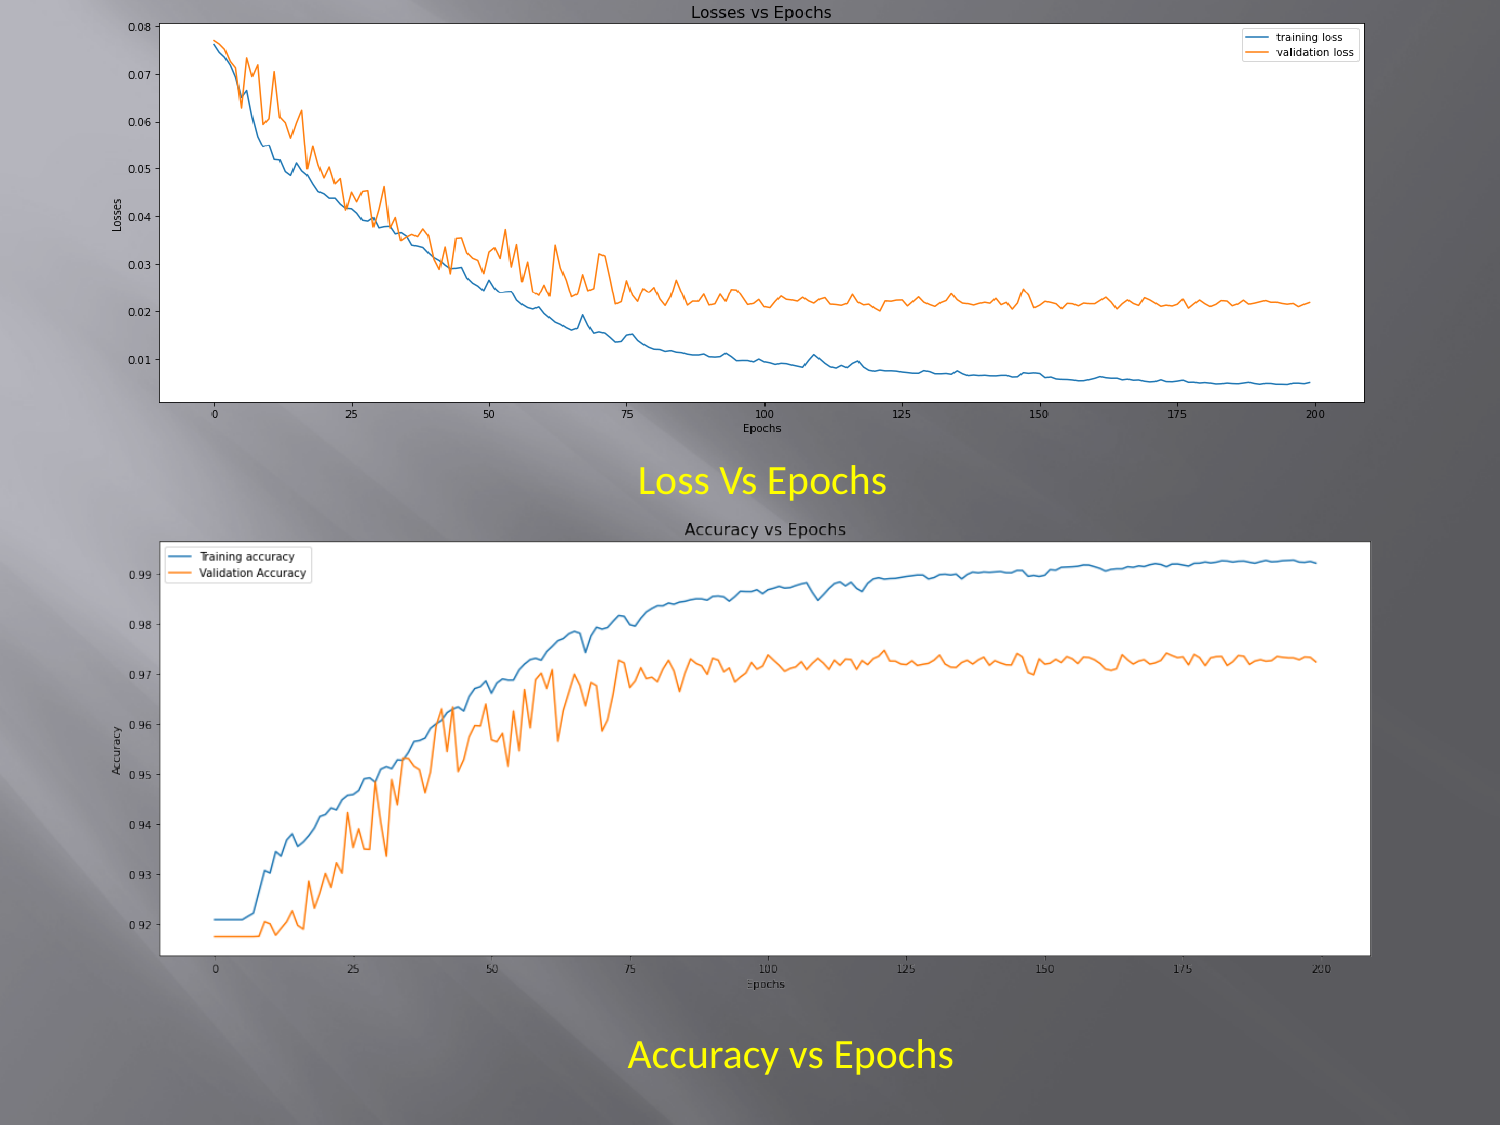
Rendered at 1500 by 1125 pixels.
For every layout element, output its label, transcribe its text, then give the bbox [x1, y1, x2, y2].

picture [105, 515, 1378, 997]
picture [105, 0, 1372, 439]
text_box Loss Vs Epochs [281, 481, 1067, 511]
text_box Accuracy vs Epochs [175, 1039, 1360, 1085]
